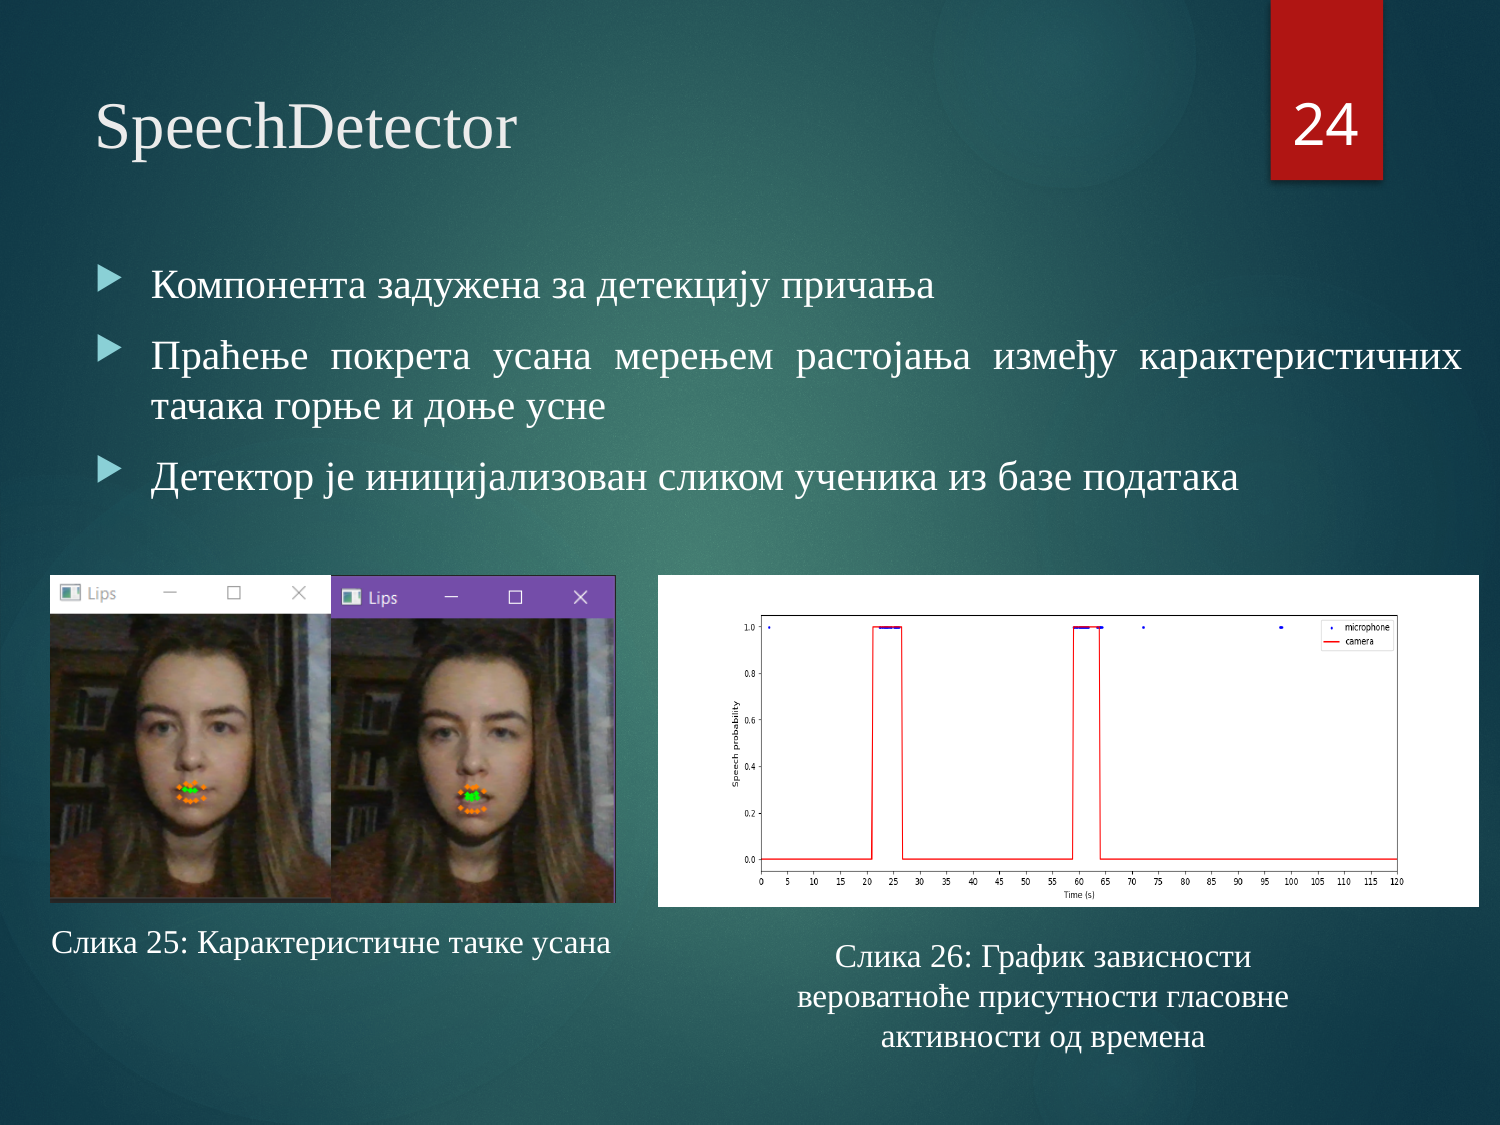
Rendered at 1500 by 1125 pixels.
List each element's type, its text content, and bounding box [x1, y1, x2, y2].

picture [657, 575, 1479, 907]
picture [50, 575, 616, 903]
text_box Слика 26: График зависности вероватноће присутности гласовне активности од времена [760, 926, 1328, 1062]
list Компонента задужена за детекцију причања Праћење покрета усана мерењем растојања између карактеристичних тачака горње и доње усне Детектор је иницијализован сликом ученика из базе података [79, 249, 1479, 766]
title SpeechDetector [79, 74, 1237, 249]
slide_number 24 [1273, 48, 1378, 175]
text_box Слика 25: Карактеристичне тачке усана [36, 913, 628, 968]
